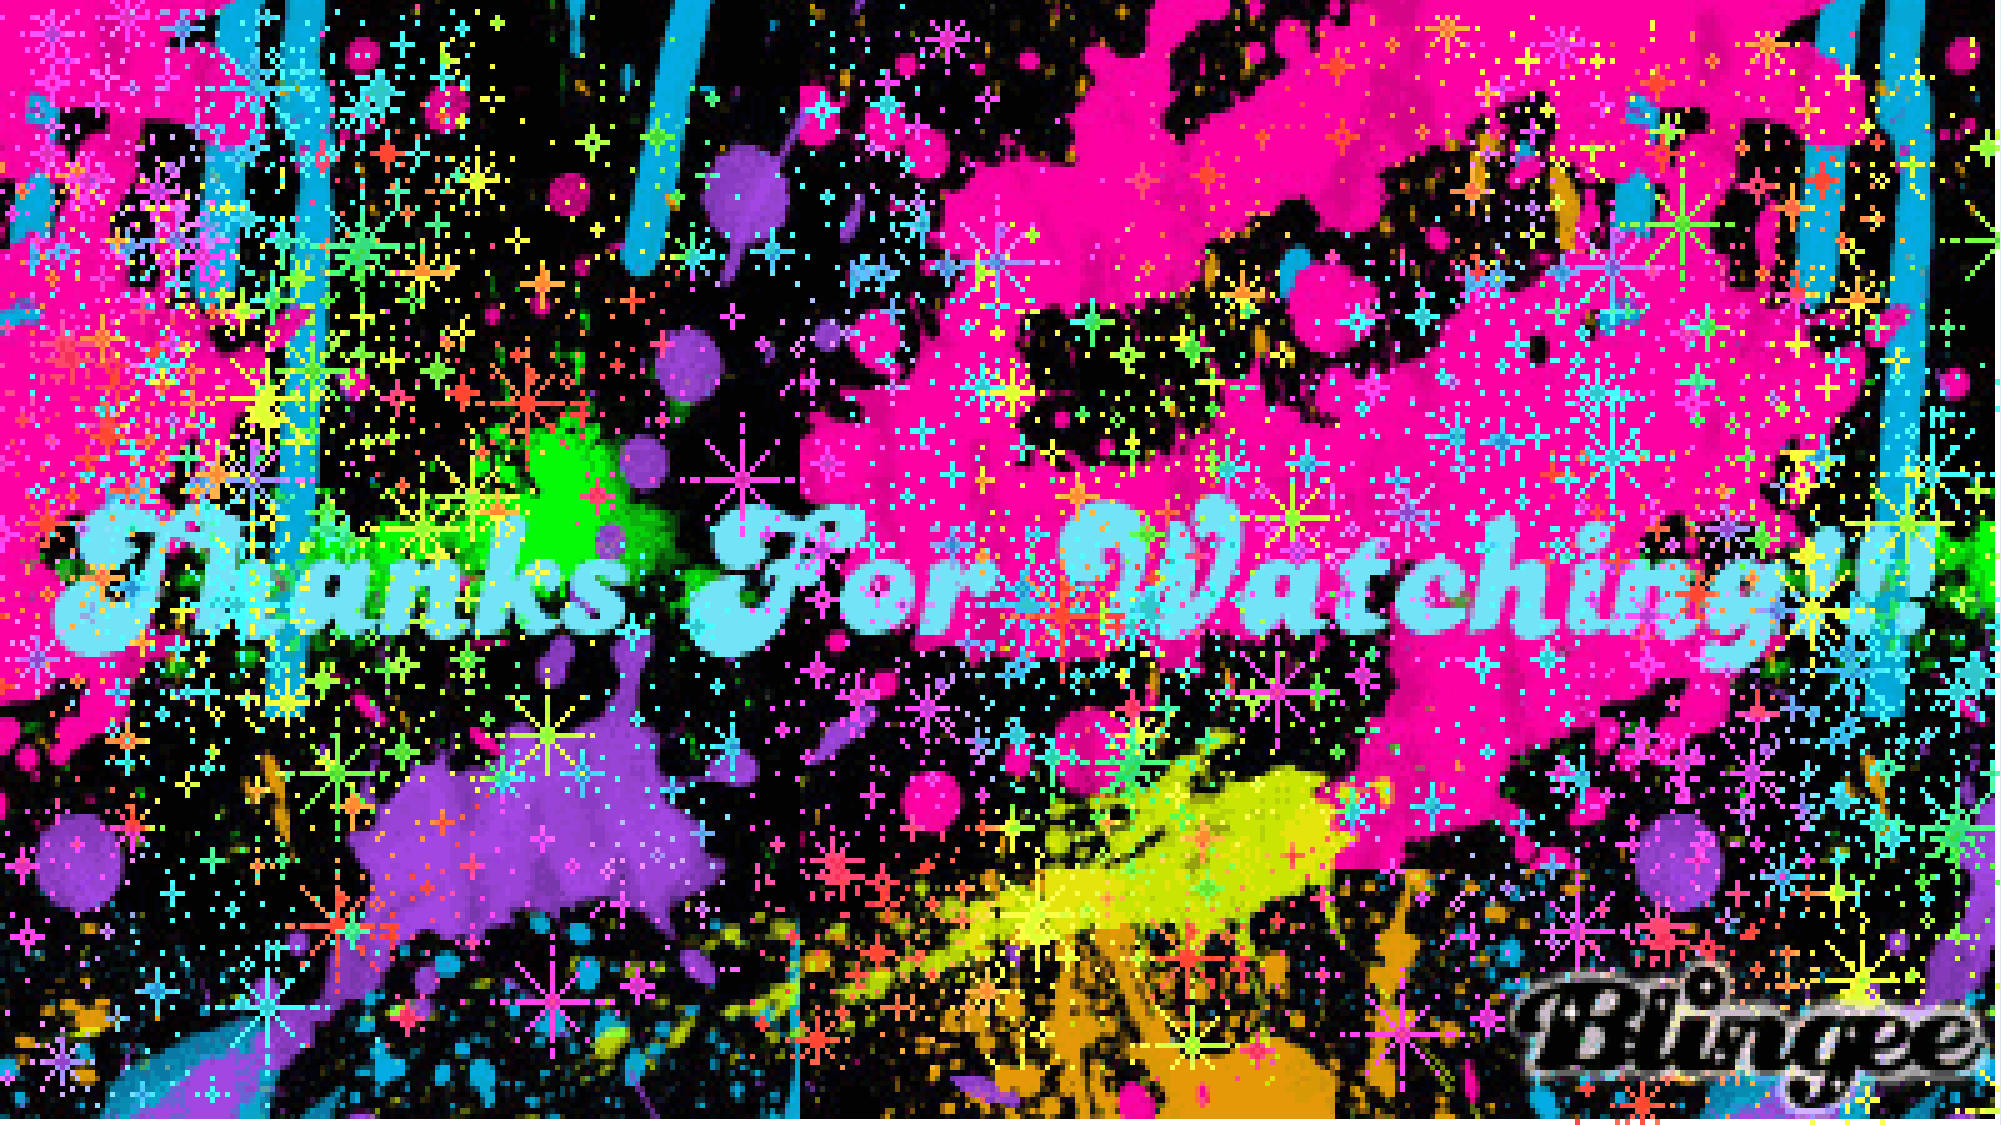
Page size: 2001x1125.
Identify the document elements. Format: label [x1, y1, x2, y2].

list [0, 0, 2000, 1125]
